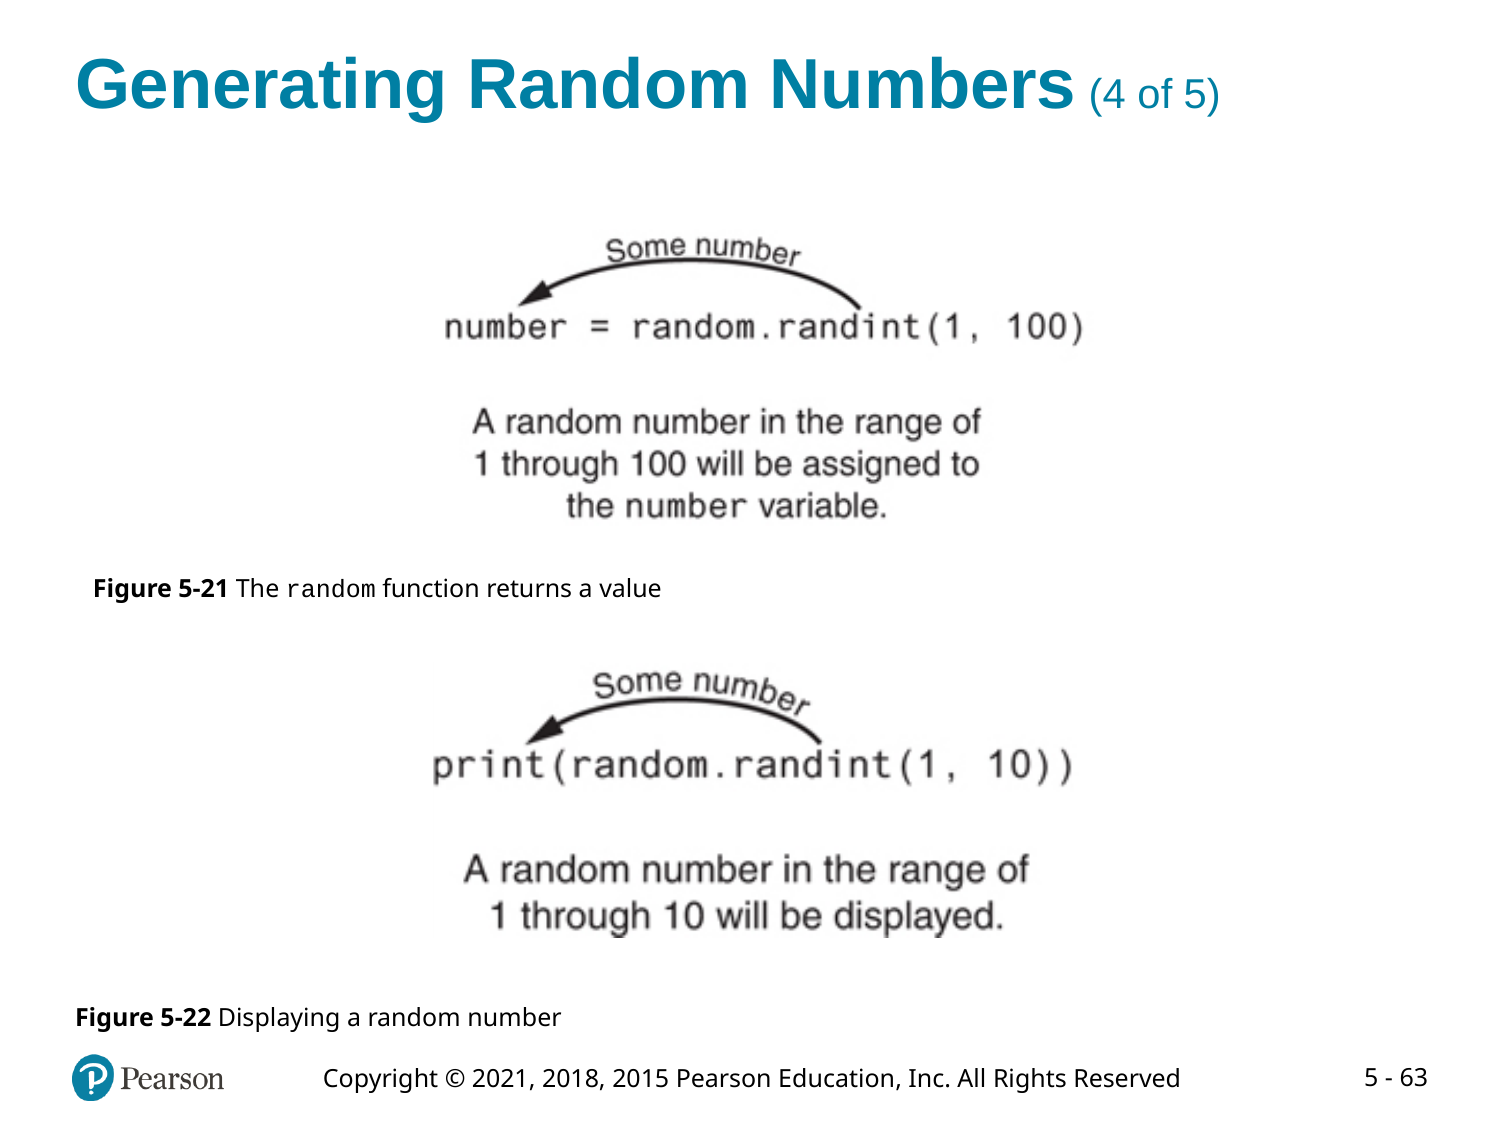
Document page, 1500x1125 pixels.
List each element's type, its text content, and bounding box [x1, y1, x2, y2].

picture [432, 662, 1114, 938]
picture [99, 1054, 224, 1101]
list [443, 229, 1096, 526]
list Figure 5-22 Displaying a random number [75, 985, 1425, 1031]
text_box Figure 5-21 The random function returns a value [78, 565, 1425, 611]
picture [81, 1064, 107, 1089]
picture [72, 1087, 83, 1101]
picture [72, 1054, 89, 1072]
title Generating Random Numbers (4 of 5) [75, 37, 1425, 154]
